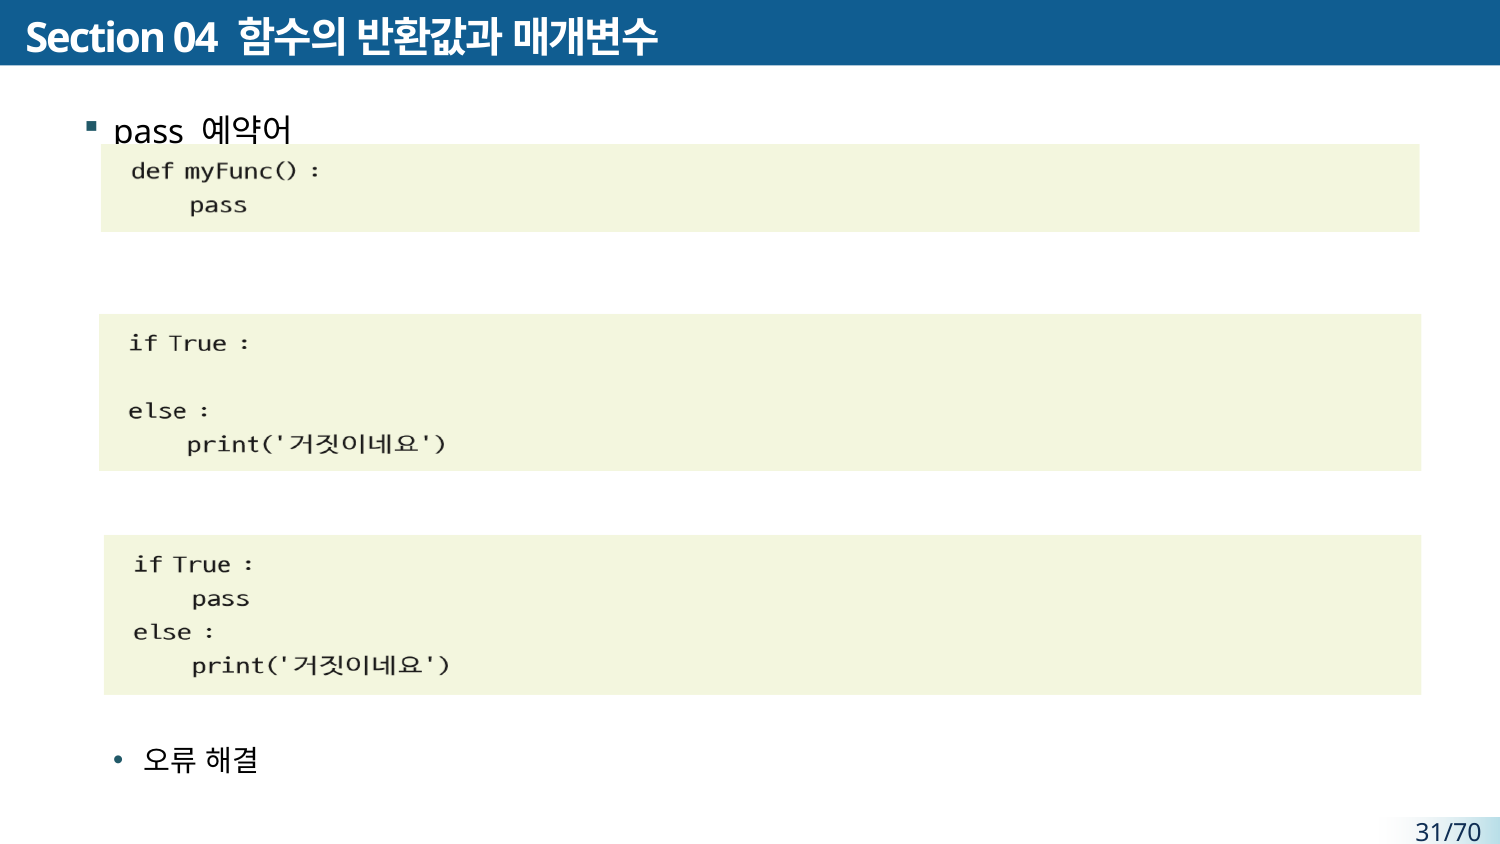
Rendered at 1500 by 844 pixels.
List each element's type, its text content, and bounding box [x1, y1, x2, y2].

picture [102, 532, 1422, 696]
picture [99, 310, 1423, 472]
picture [99, 144, 1423, 233]
title Section 04 함수의 반환값과 매개변수 [10, 6, 1288, 65]
list pass 예약어 True일 때 아무런 할 일이 없다고 빈 줄로 둘 때 오류 발생 오류 해결 [10, 95, 1481, 793]
